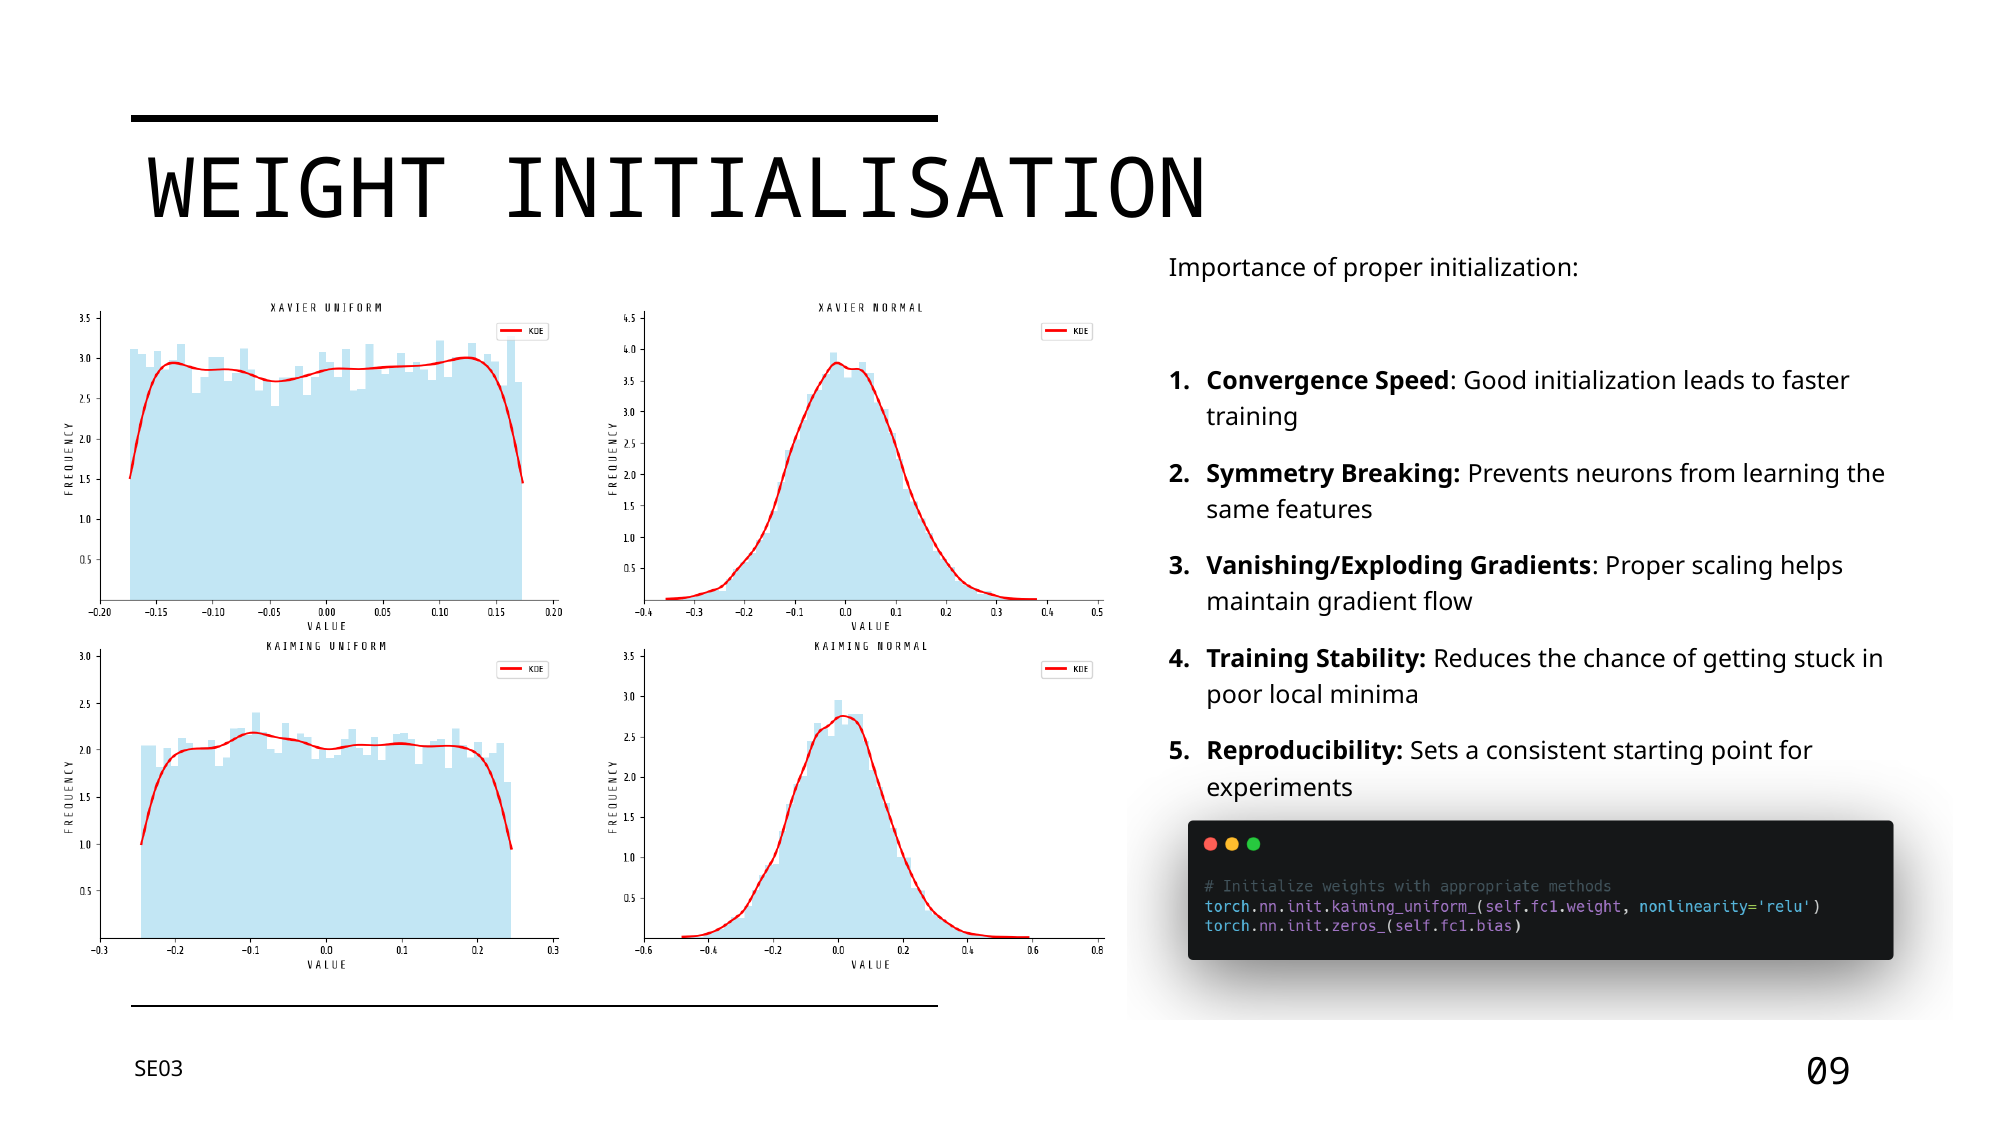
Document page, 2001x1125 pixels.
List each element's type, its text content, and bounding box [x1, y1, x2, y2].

text_box SE03 [119, 1038, 865, 1098]
picture [56, 295, 1111, 977]
text_box WEIGHT INITIALISATION [131, 126, 1530, 378]
picture [1127, 760, 1953, 1020]
text_box 09 [1791, 1042, 1902, 1103]
